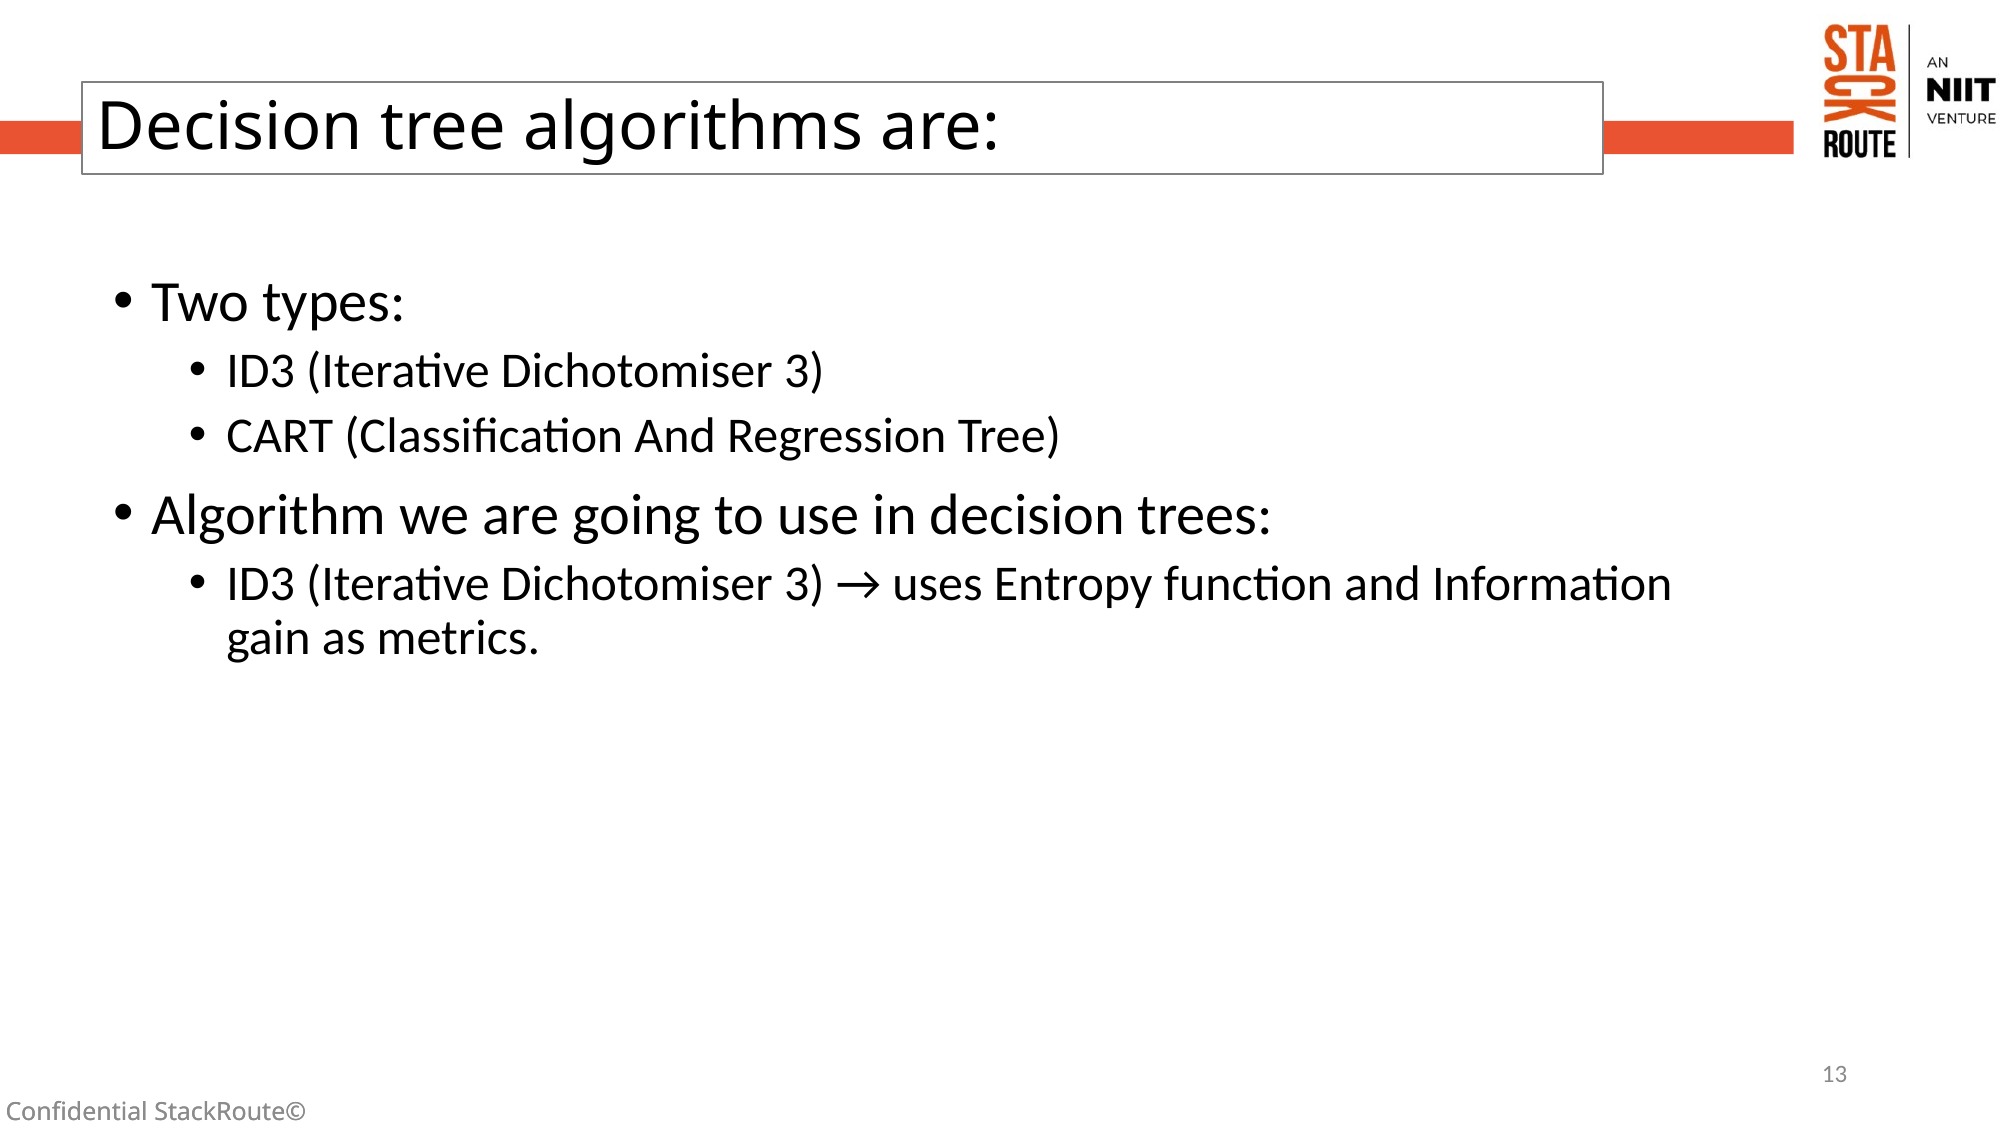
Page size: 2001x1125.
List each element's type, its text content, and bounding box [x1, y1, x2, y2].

slide_number 13 [1412, 1042, 1863, 1103]
list Two types: ID3 (Iterative Dichotomiser 3) CART (Classification And Regression Tree) Algorithm we are going to use in decision trees: ID3 (Iterative Dichotomiser 3) → uses Entropy function and Information gain as metrics. [98, 287, 1750, 733]
title Decision tree algorithms are: [81, 81, 1604, 175]
picture [1819, 0, 2000, 181]
